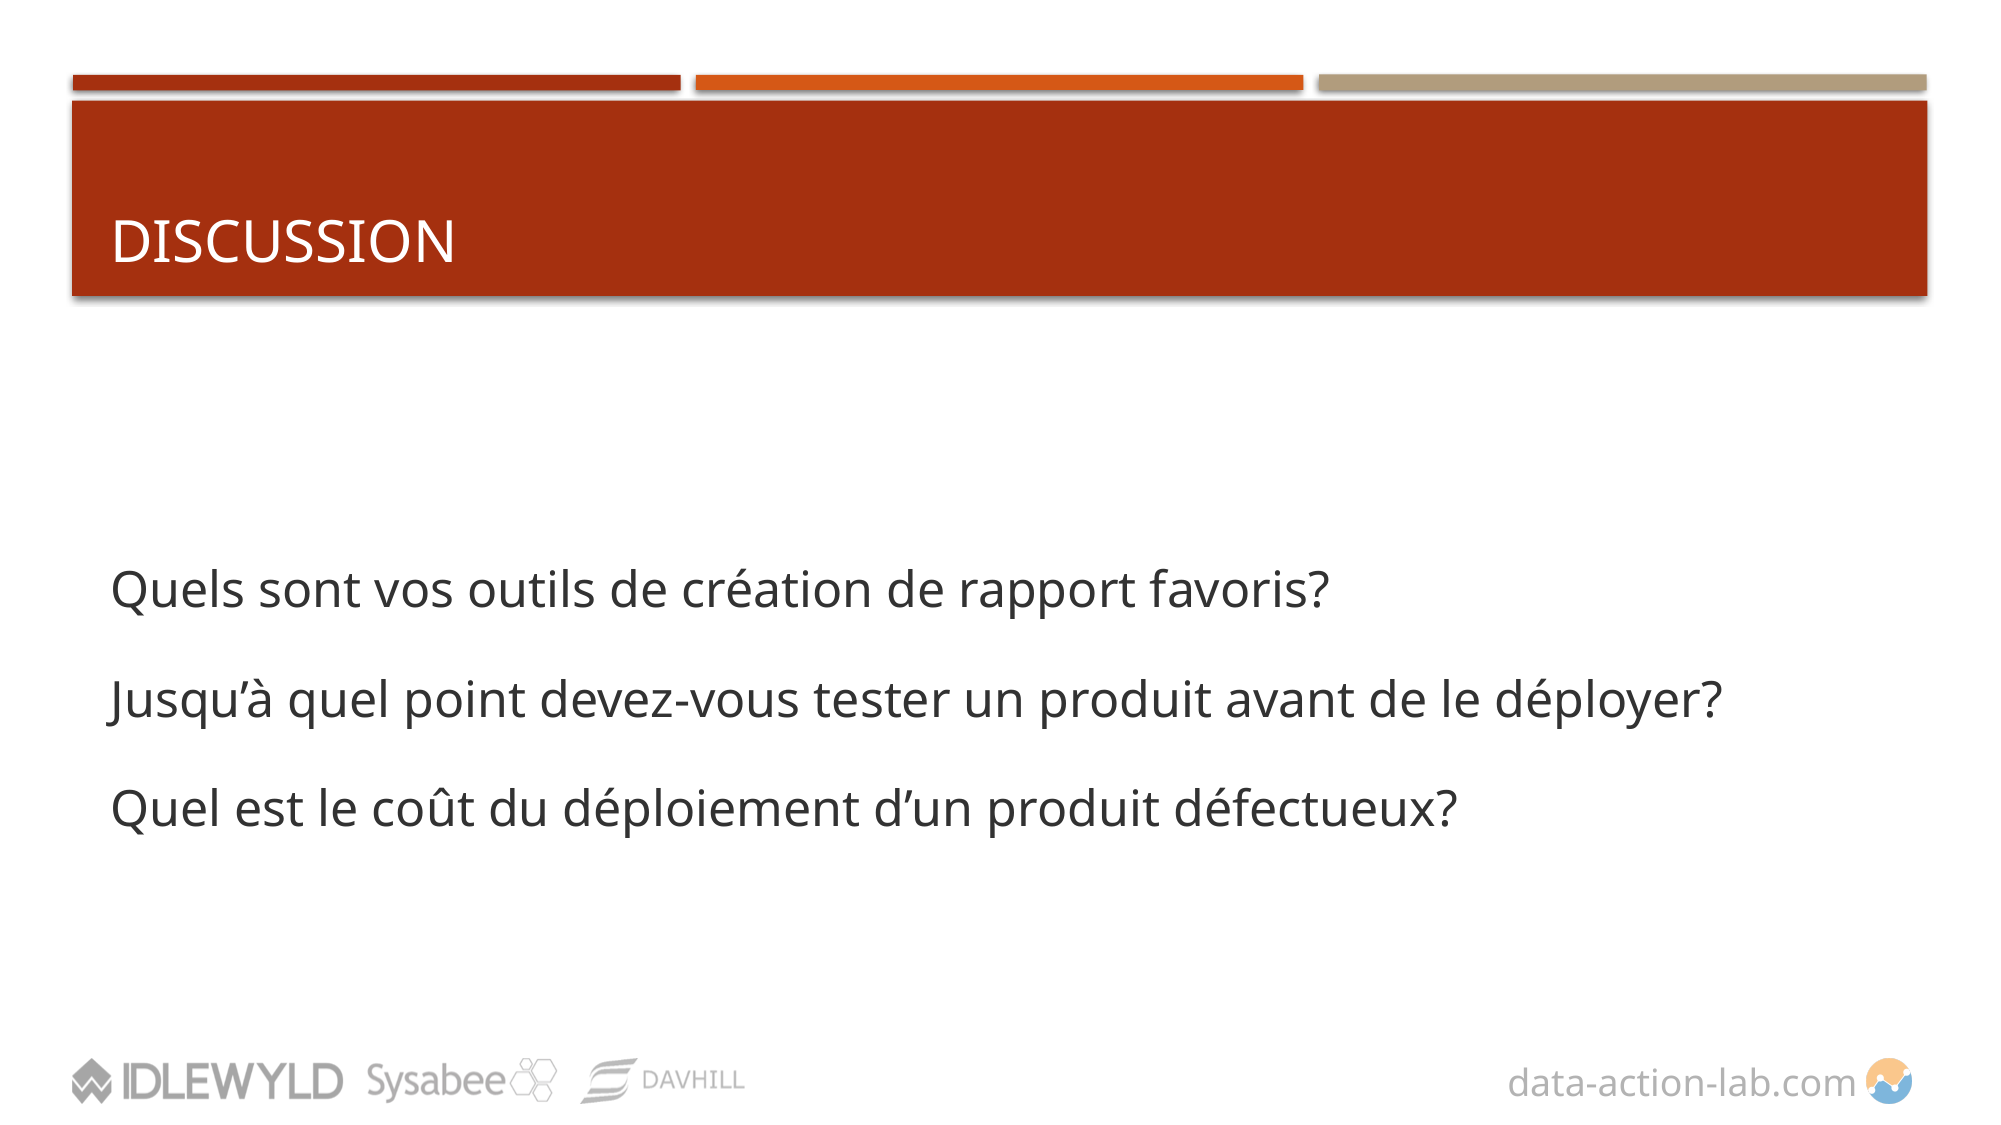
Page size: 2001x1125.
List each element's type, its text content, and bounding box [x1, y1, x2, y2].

title DISCUSSION [95, 115, 1905, 282]
list Quels sont vos outils de création de rapport favoris? Jusqu’à quel point devez-vous tester un produit avant de le déployer? Quel est le coût du déploiement d’un produit défectueux? [95, 357, 1905, 1037]
picture [72, 1058, 745, 1104]
